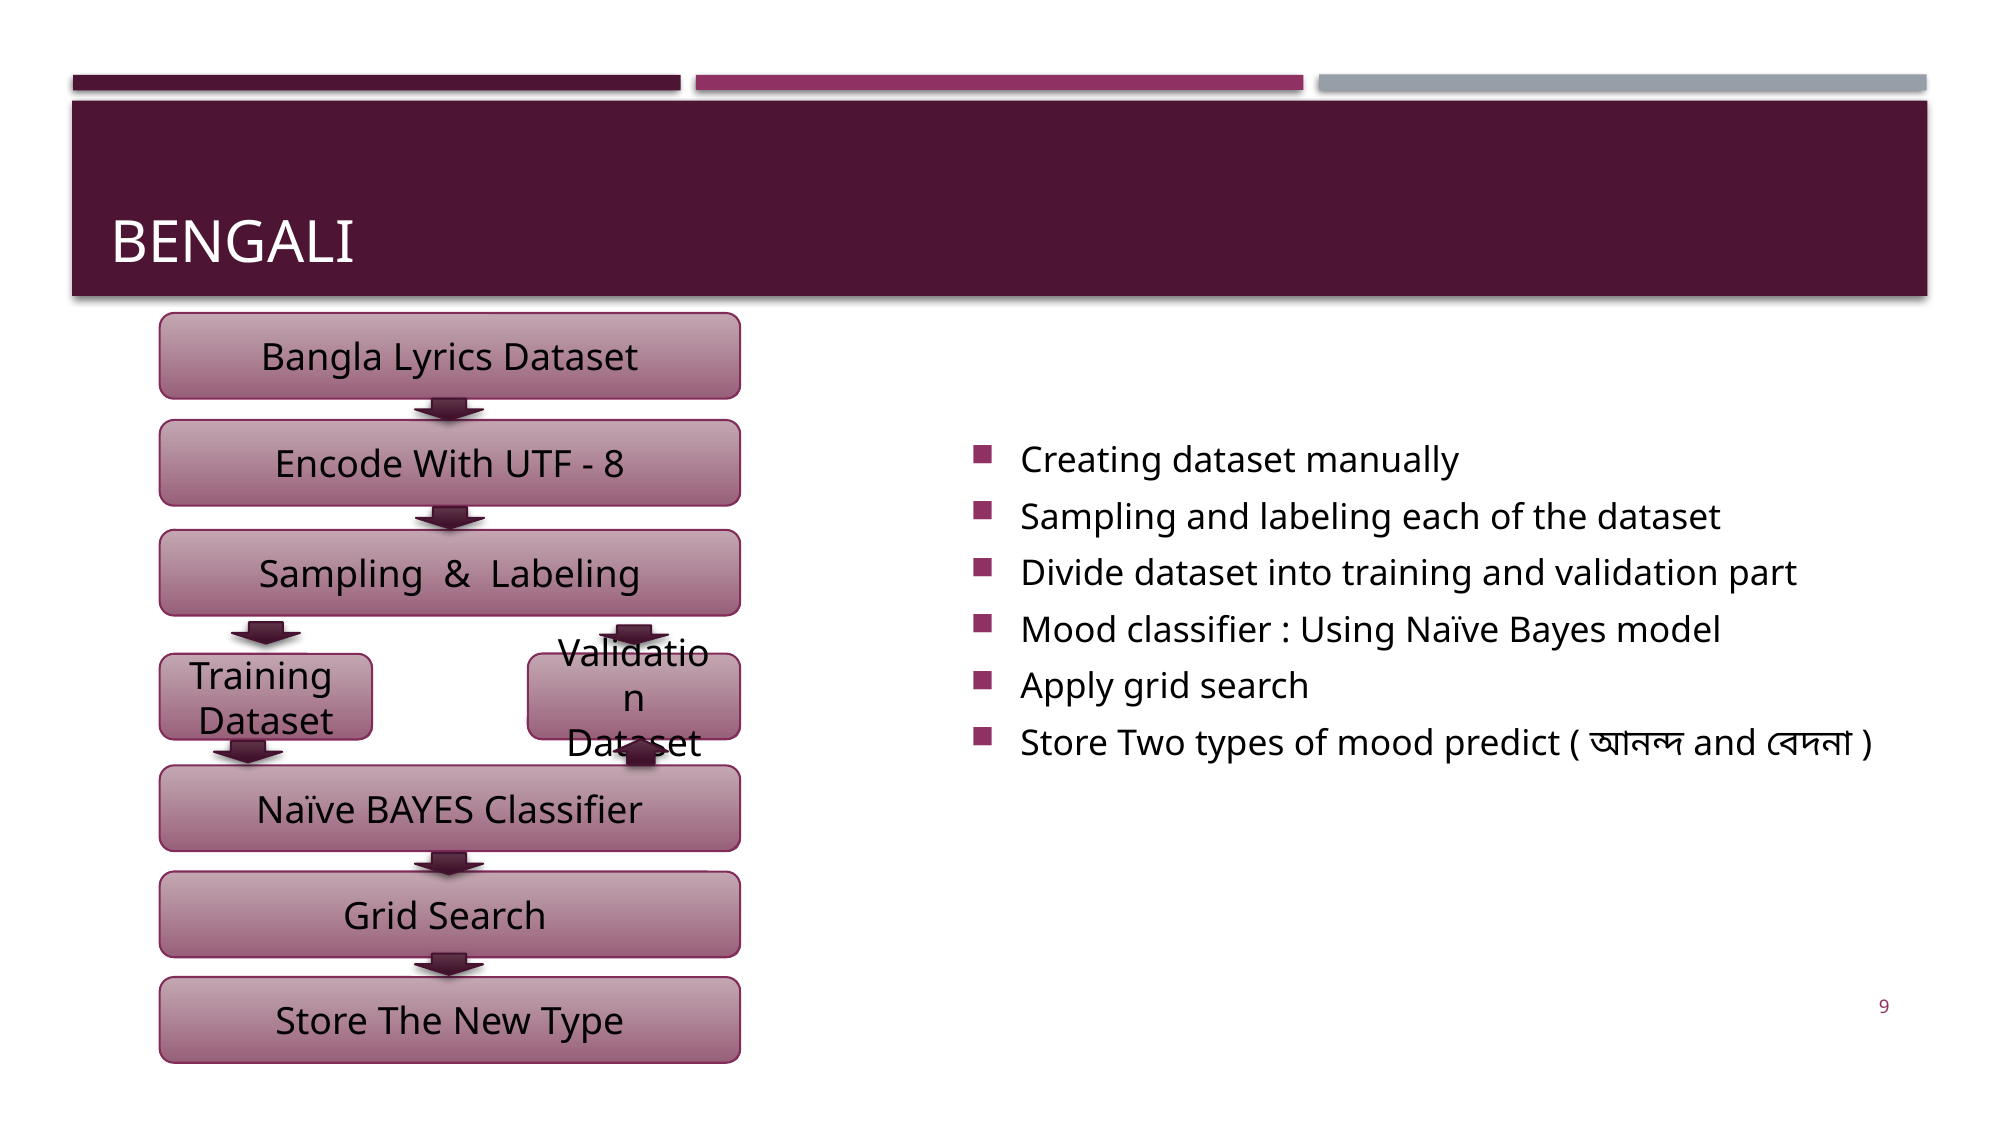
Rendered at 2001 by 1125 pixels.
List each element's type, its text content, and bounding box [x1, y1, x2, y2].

title Bengali [95, 115, 1905, 282]
text_box Naïve BAYES Classifier [158, 764, 742, 853]
text_box Bangla Lyrics Dataset [158, 311, 742, 400]
text_box [212, 740, 284, 764]
text_box [413, 952, 485, 976]
text_box [414, 506, 486, 530]
text_box Encode With UTF - 8 [158, 418, 742, 507]
text_box Training Dataset [158, 652, 374, 741]
text_box [413, 397, 485, 421]
slide_number 9 [1732, 977, 1905, 1037]
text_box [230, 621, 302, 645]
text_box Sampling & Labeling [158, 528, 742, 617]
list Creating dataset manually Sampling and labeling each of the dataset Divide dataset into training and validation part Mood classifier : Using Naïve Bayes model Apply grid search Store Two types of mood predict ( আনন্দ and বেদনা ) ach of the dataset [955, 430, 1905, 954]
text_box Store The New Type [158, 975, 742, 1064]
text_box [413, 852, 485, 876]
text_box Validation Dataset [526, 652, 742, 741]
text_box [598, 624, 670, 645]
text_box Grid Search [158, 870, 742, 959]
text_box [612, 738, 670, 765]
